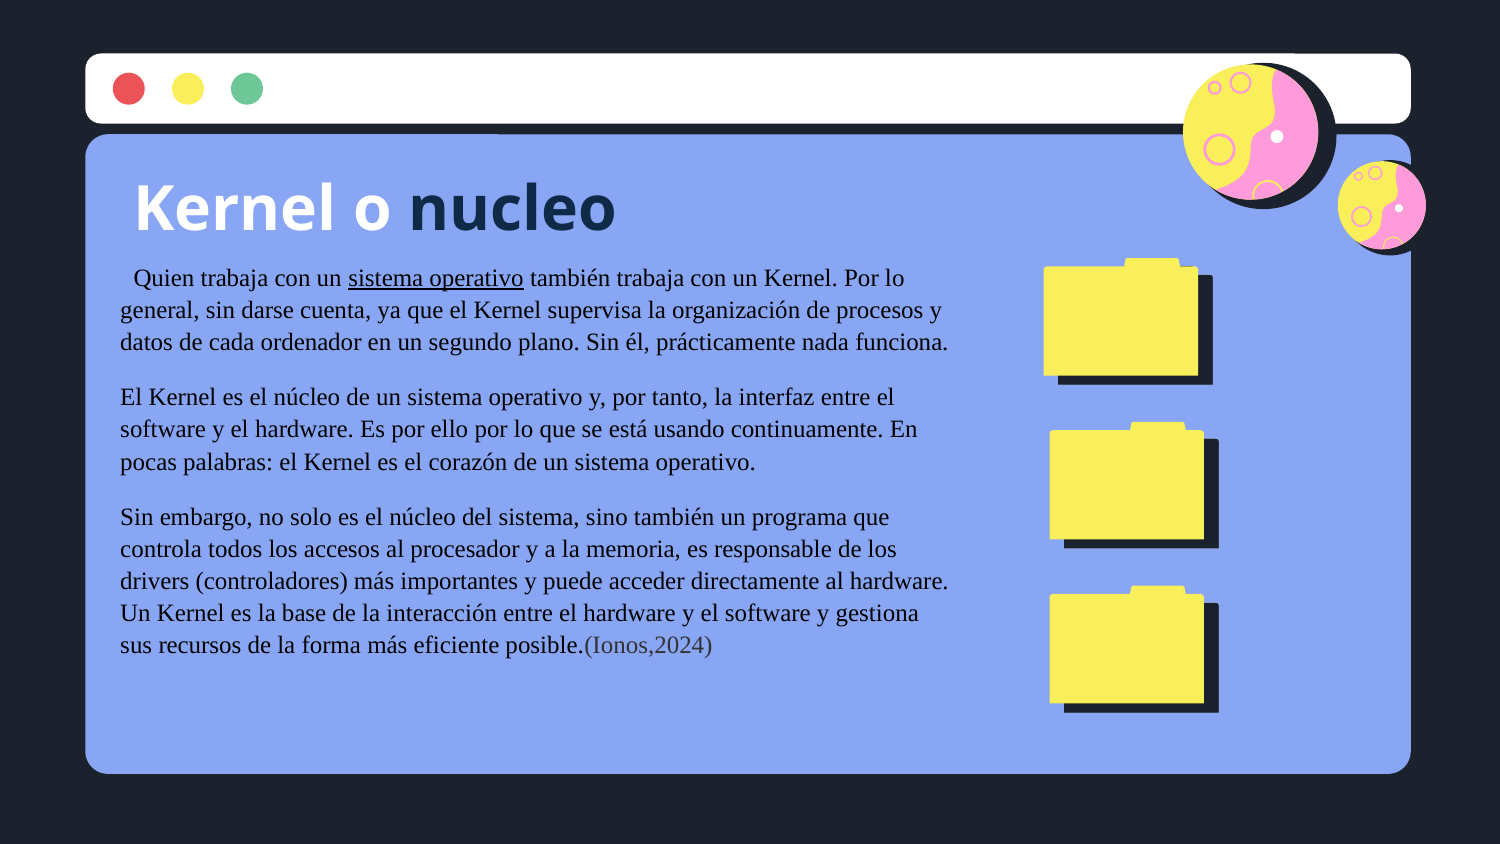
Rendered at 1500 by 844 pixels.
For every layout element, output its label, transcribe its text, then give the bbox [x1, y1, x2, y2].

text_box [1049, 421, 1204, 540]
text_box Quien trabaja con un sistema operativo también trabaja con un Kernel. Por lo general, sin darse cuenta, ya que el Kernel supervisa la organización de procesos y datos de cada ordenador en un segundo plano. Sin él, prácticamente nada funciona. El Kernel es el núcleo de un sistema operativo y, por tanto, la interfaz entre el software y el hardware. Es por ello por lo que se está usando continuamente. En pocas palabras: el Kernel es el corazón de un sistema operativo. Sin embargo, no solo es el núcleo del sistema, sino también un programa que controla todos los accesos al procesador y a la memoria, es responsable de los drivers (controladores) más importantes y puede acceder directamente al hardware. Un Kernel es la base de la interacción entre el hardware y el software y gestiona sus recursos de la forma más eficiente posible.(Ionos,2024) [105, 244, 967, 696]
title Kernel o nucleo [118, 158, 1382, 252]
text_box [1049, 585, 1204, 704]
text_box [1043, 258, 1199, 376]
